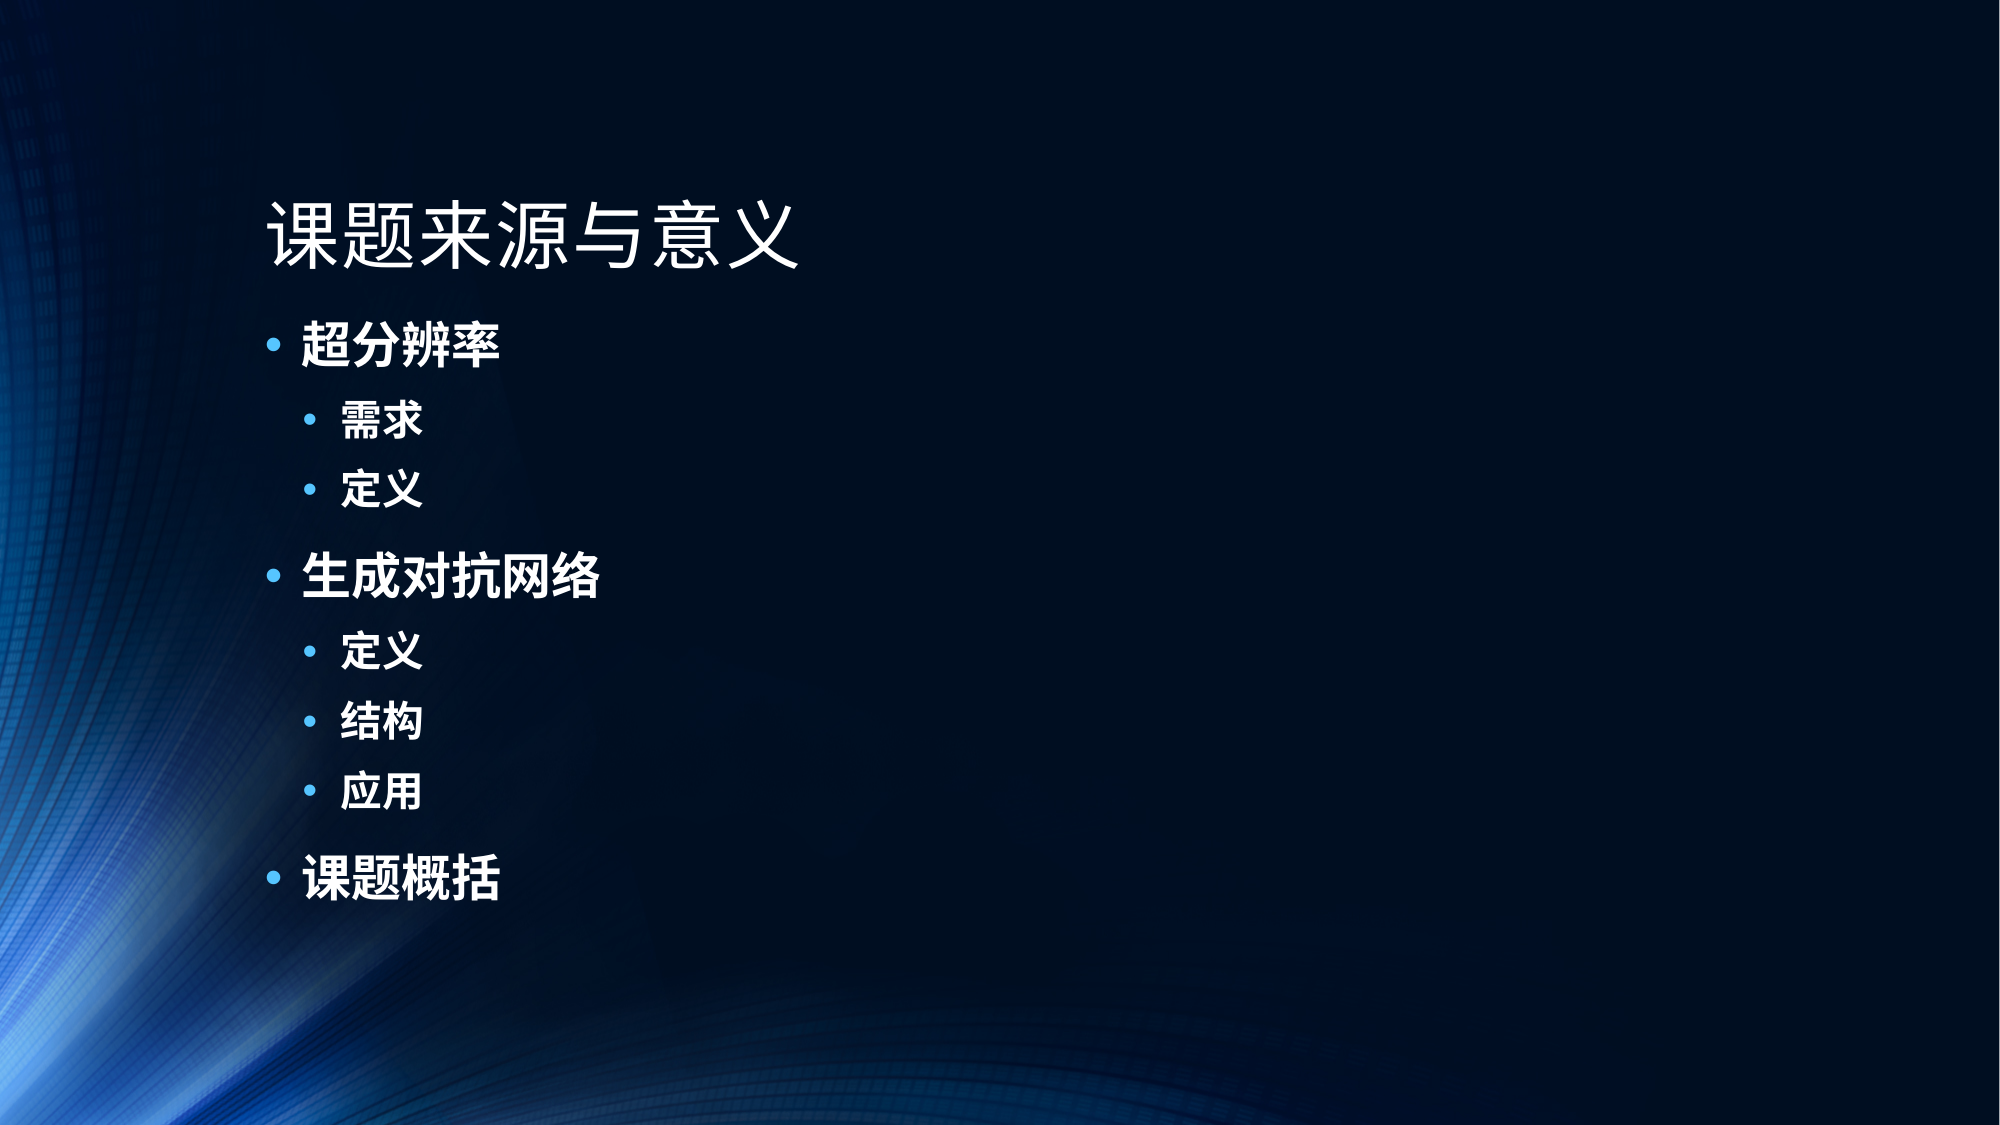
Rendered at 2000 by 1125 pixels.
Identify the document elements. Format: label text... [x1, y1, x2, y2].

title 课题来源与意义 [249, 62, 1750, 288]
list 超分辨率 需求 定义 生成对抗网络 定义 结构 应用 课题概括 [249, 312, 1749, 988]
picture [0, 0, 2000, 1125]
